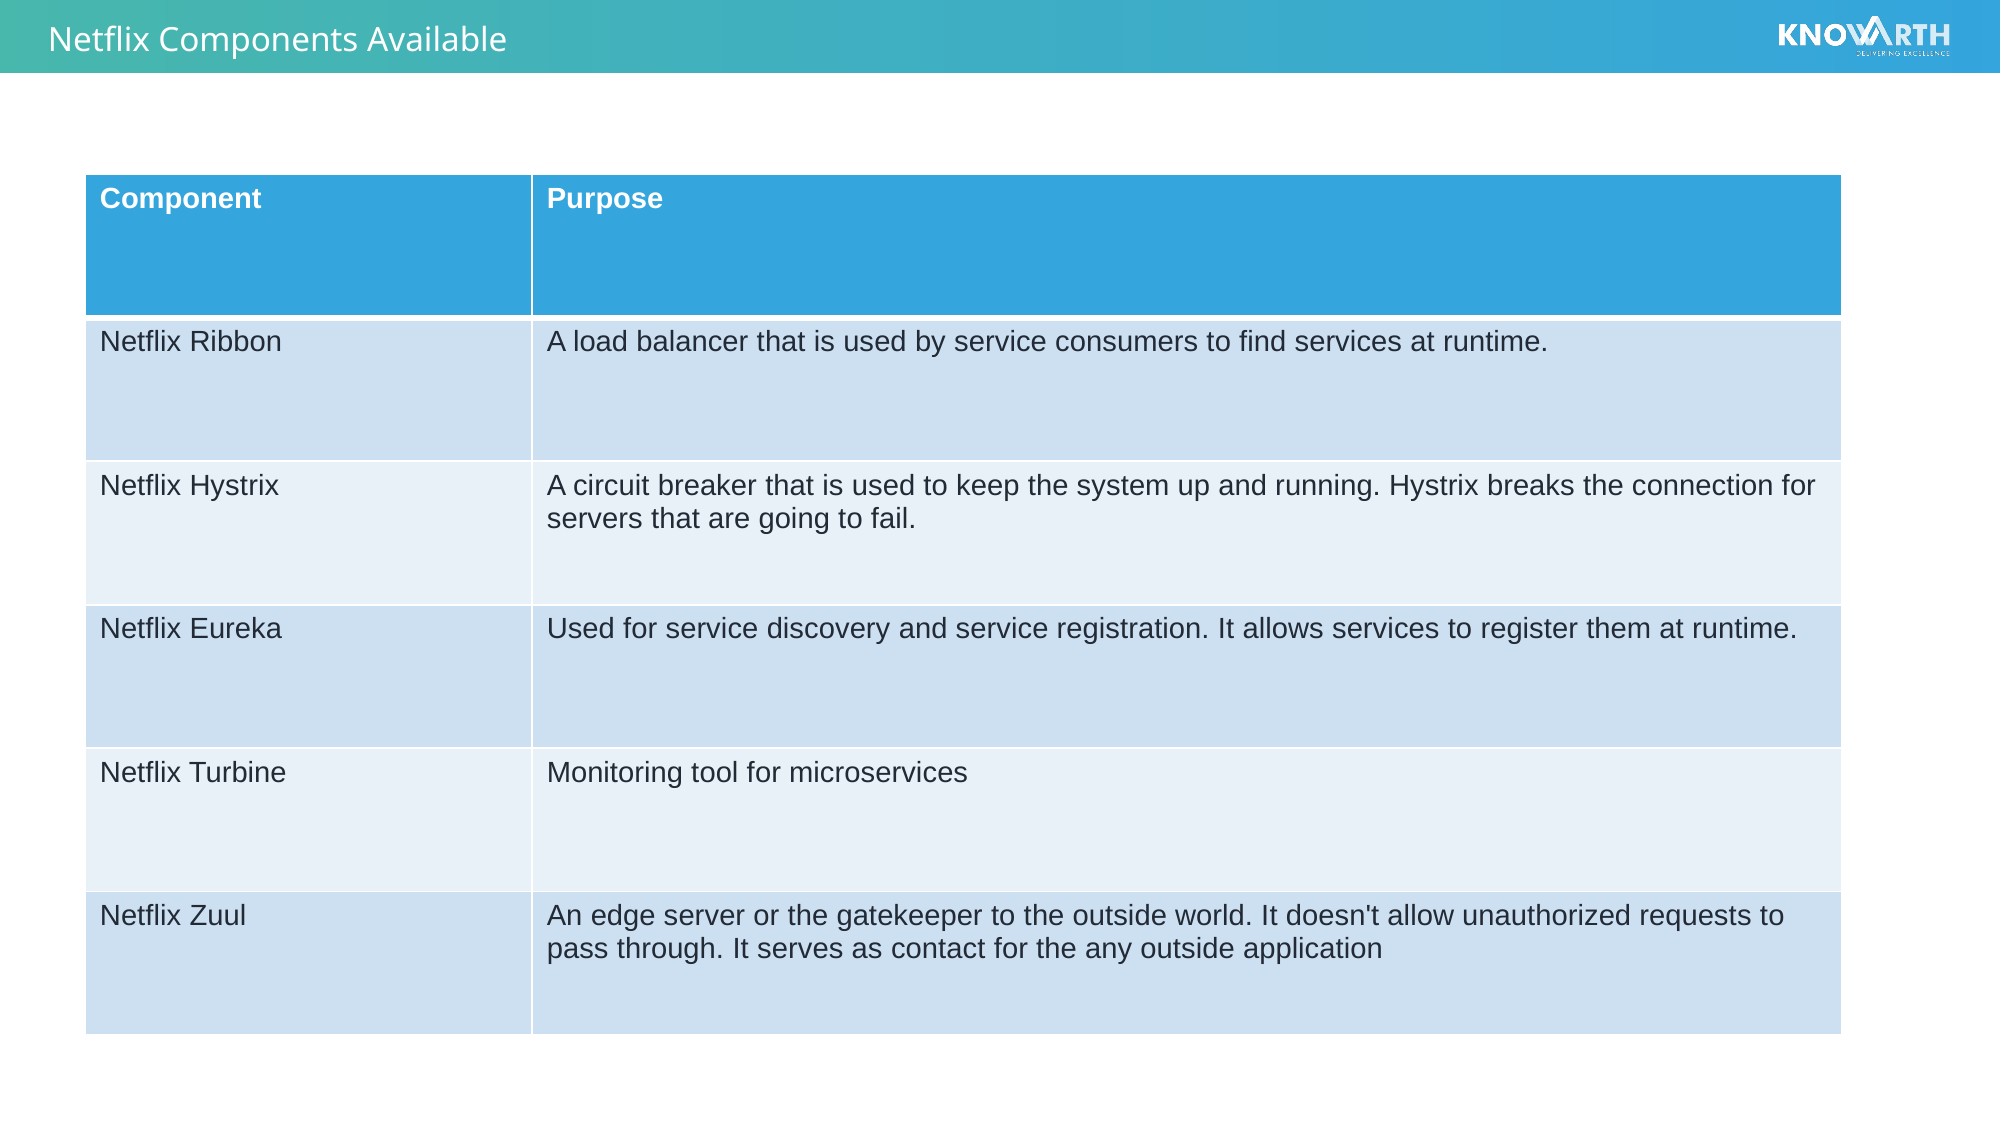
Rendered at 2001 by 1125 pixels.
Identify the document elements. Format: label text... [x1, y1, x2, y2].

table_cell Netflix Hystrix [86, 462, 531, 604]
table_cell Netflix Turbine [86, 749, 531, 891]
table_cell An edge server or the gatekeeper to the outside world. It doesn't allow unauthorized requests to pass through. It serves as contact for the any outside application [533, 892, 1841, 1034]
table_header Purpose [533, 175, 1841, 315]
table_cell Netflix Zuul [86, 892, 531, 1034]
table_header Component [86, 175, 531, 315]
table_cell A circuit breaker that is used to keep the system up and running. Hystrix breaks the connection for servers that are going to fail. [533, 462, 1841, 604]
table_cell A load balancer that is used by service consumers to find services at runtime. [533, 321, 1841, 460]
table_cell Monitoring tool for microservices [533, 749, 1841, 891]
title Netflix Components Available [32, 8, 1725, 73]
picture [1779, 16, 1950, 57]
table_cell Netflix Ribbon [86, 321, 531, 460]
table_cell Used for service discovery and service registration. It allows services to register them at runtime. [533, 606, 1841, 747]
table_cell Netflix Eureka [86, 606, 531, 747]
